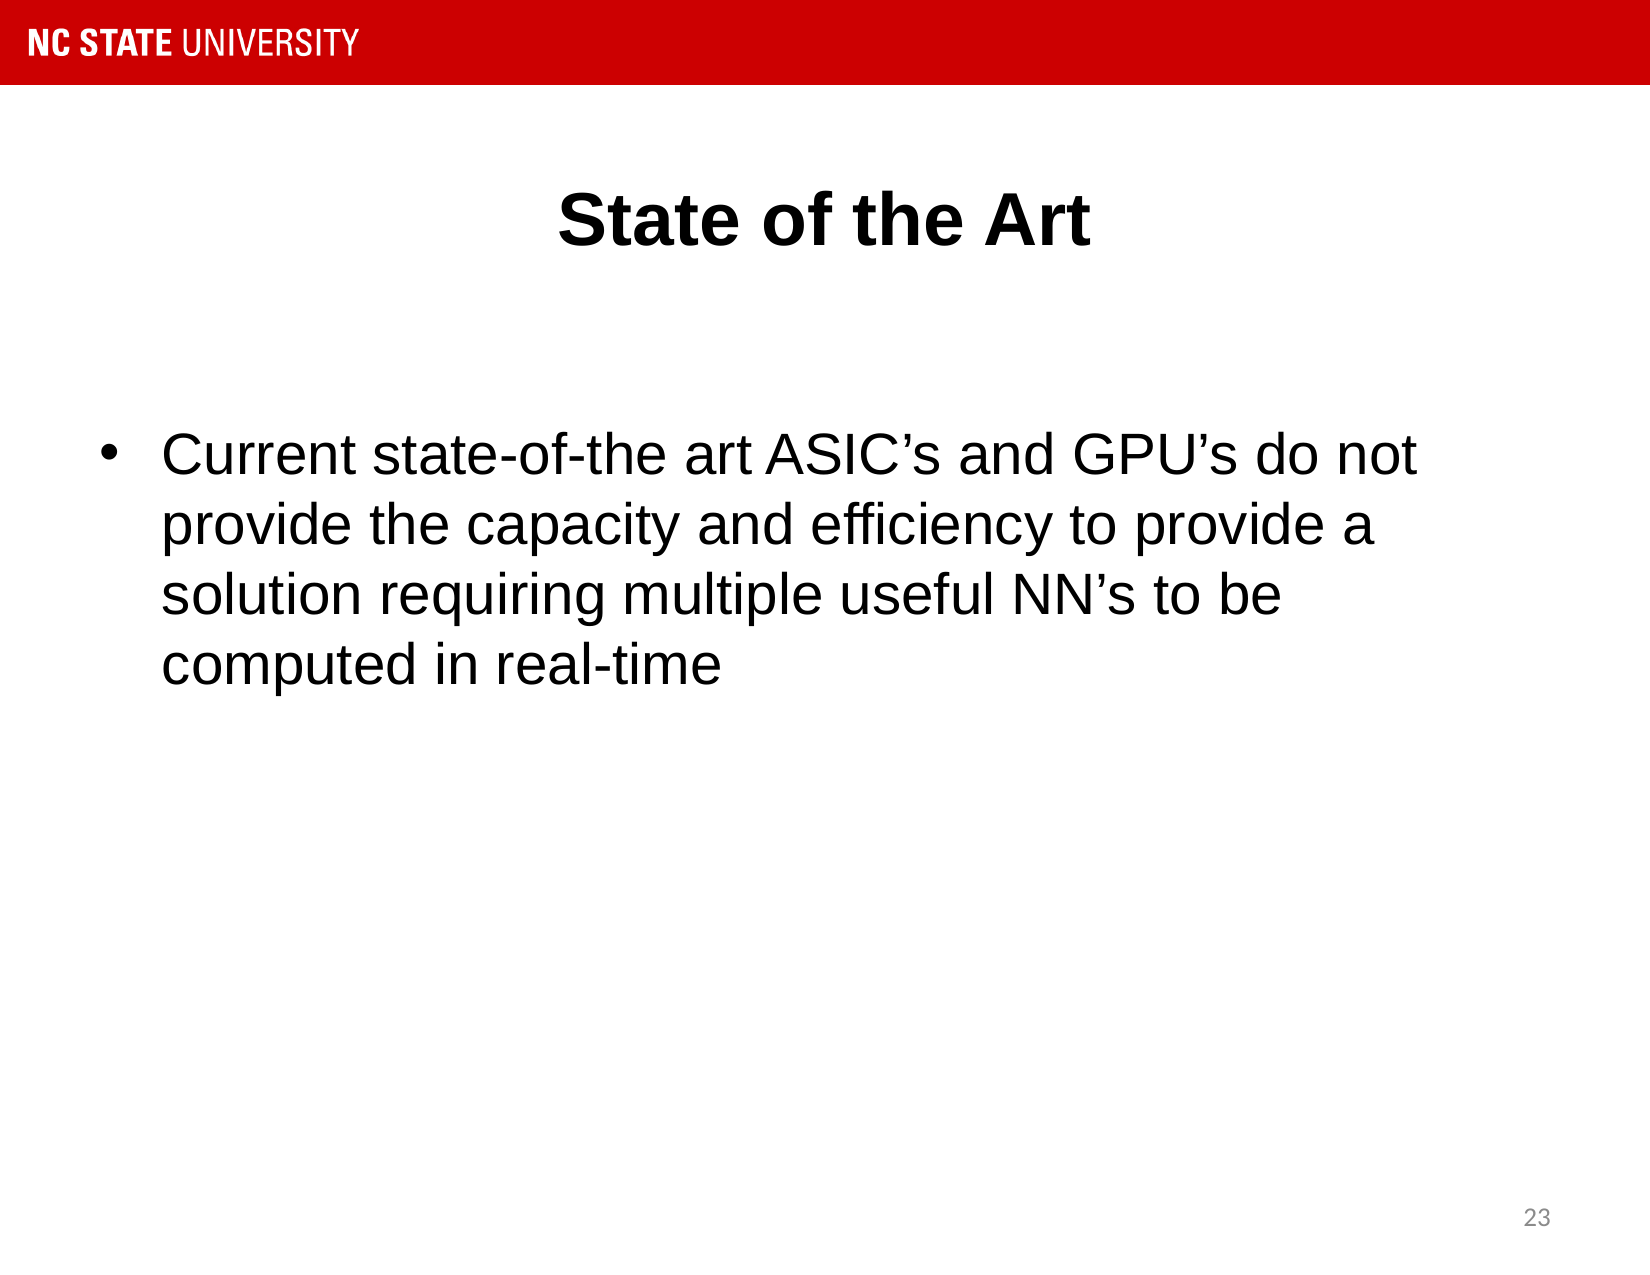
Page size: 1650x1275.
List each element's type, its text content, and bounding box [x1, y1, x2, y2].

slide_number 23 [1182, 1181, 1568, 1250]
title State of the Art [82, 116, 1568, 315]
picture [0, 0, 1650, 85]
list Current state-of-the art ASIC’s and GPU’s do not provide the capacity and efficiency to provide a solution requiring multiple useful NN’s to be computed in real-time [82, 407, 1568, 985]
